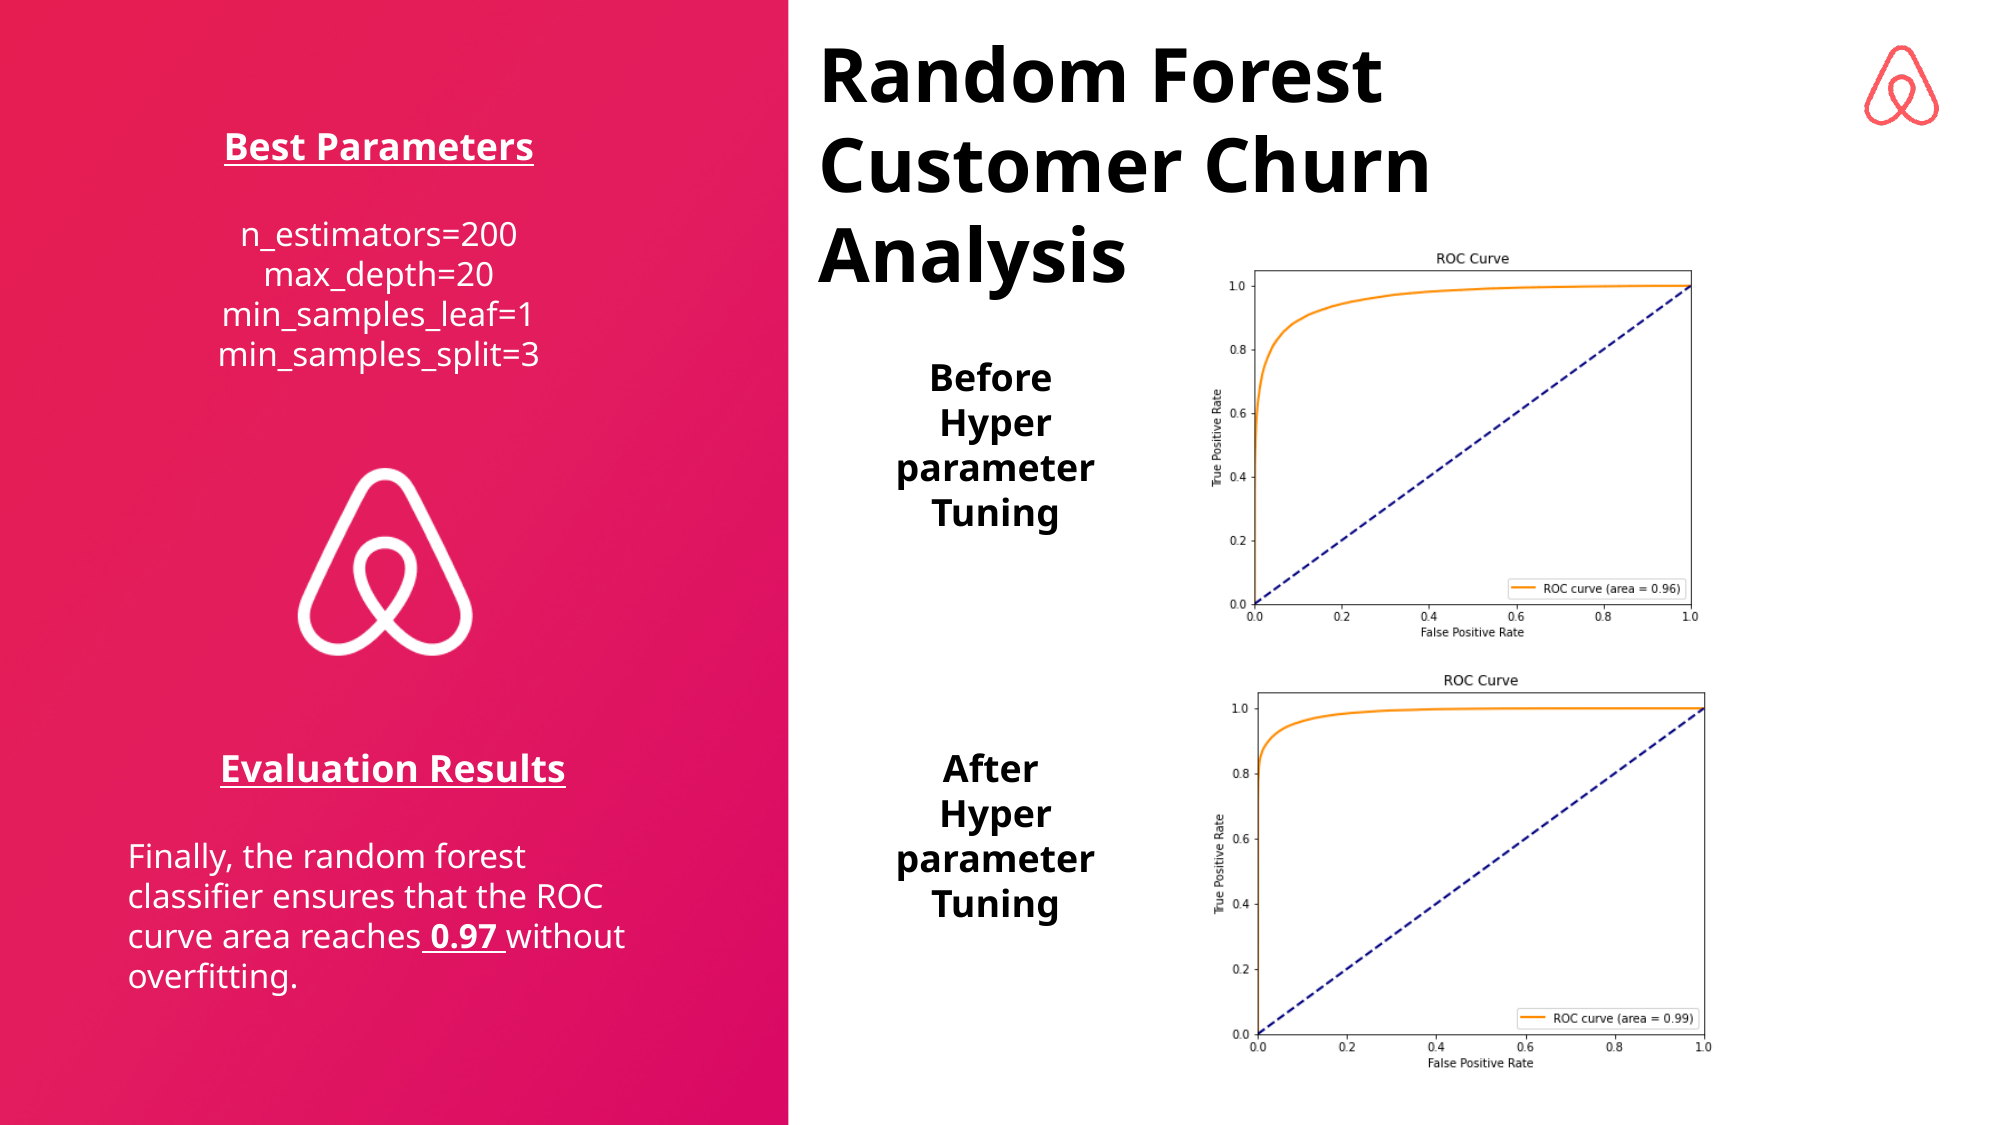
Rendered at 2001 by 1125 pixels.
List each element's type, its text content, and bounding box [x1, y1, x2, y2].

picture [1204, 666, 1727, 1080]
picture [1862, 43, 1940, 126]
picture [1193, 249, 1711, 641]
text_box Before Hyper parameter Tuning [868, 346, 1123, 542]
text_box After Hyper parameter Tuning [868, 737, 1123, 933]
picture [0, 0, 789, 1125]
text_box Random Forest Customer Churn Analysis [803, 20, 1727, 306]
